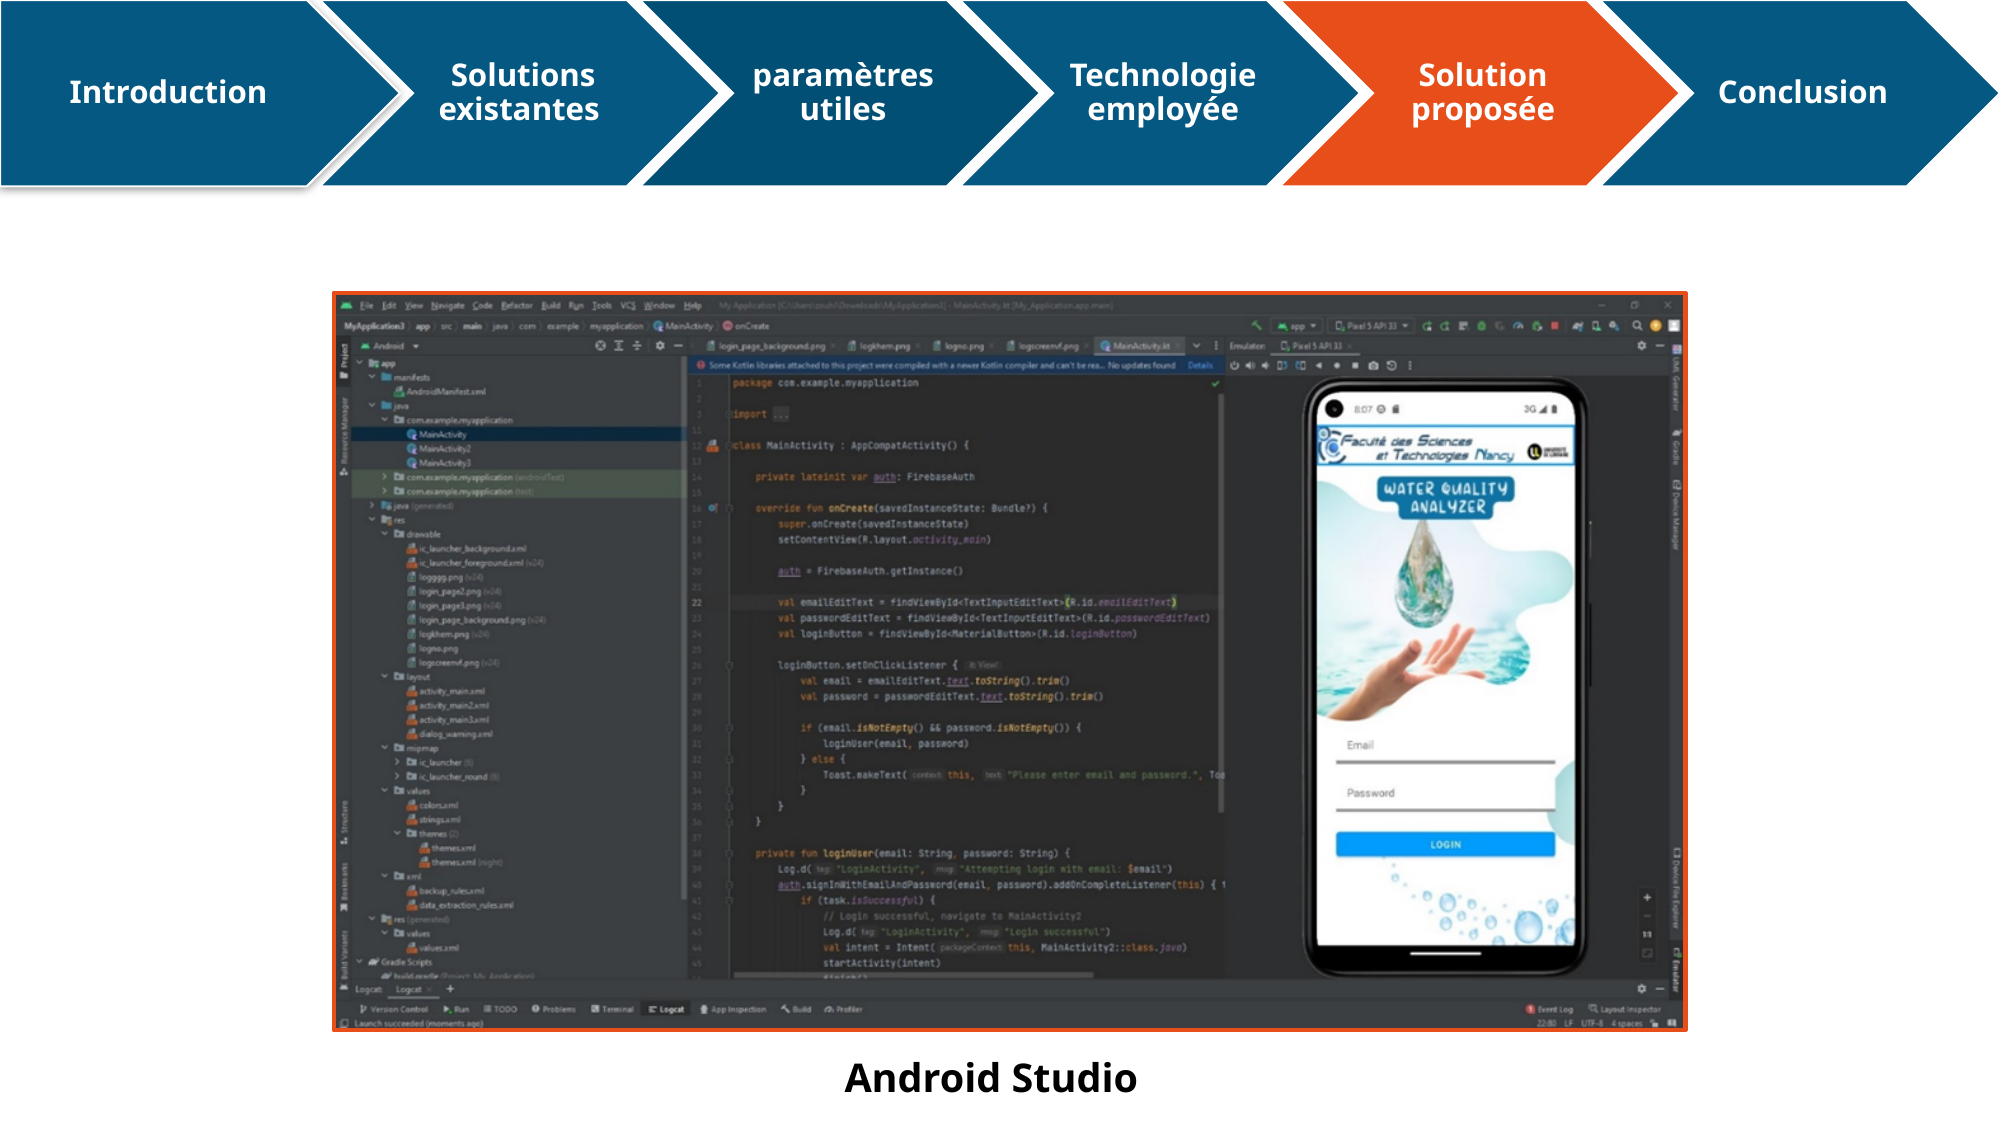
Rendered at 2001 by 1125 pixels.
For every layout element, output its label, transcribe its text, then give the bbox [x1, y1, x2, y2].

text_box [0, 0, 2000, 187]
picture [335, 294, 1684, 1028]
text_box Android Studio [706, 1045, 1294, 1109]
